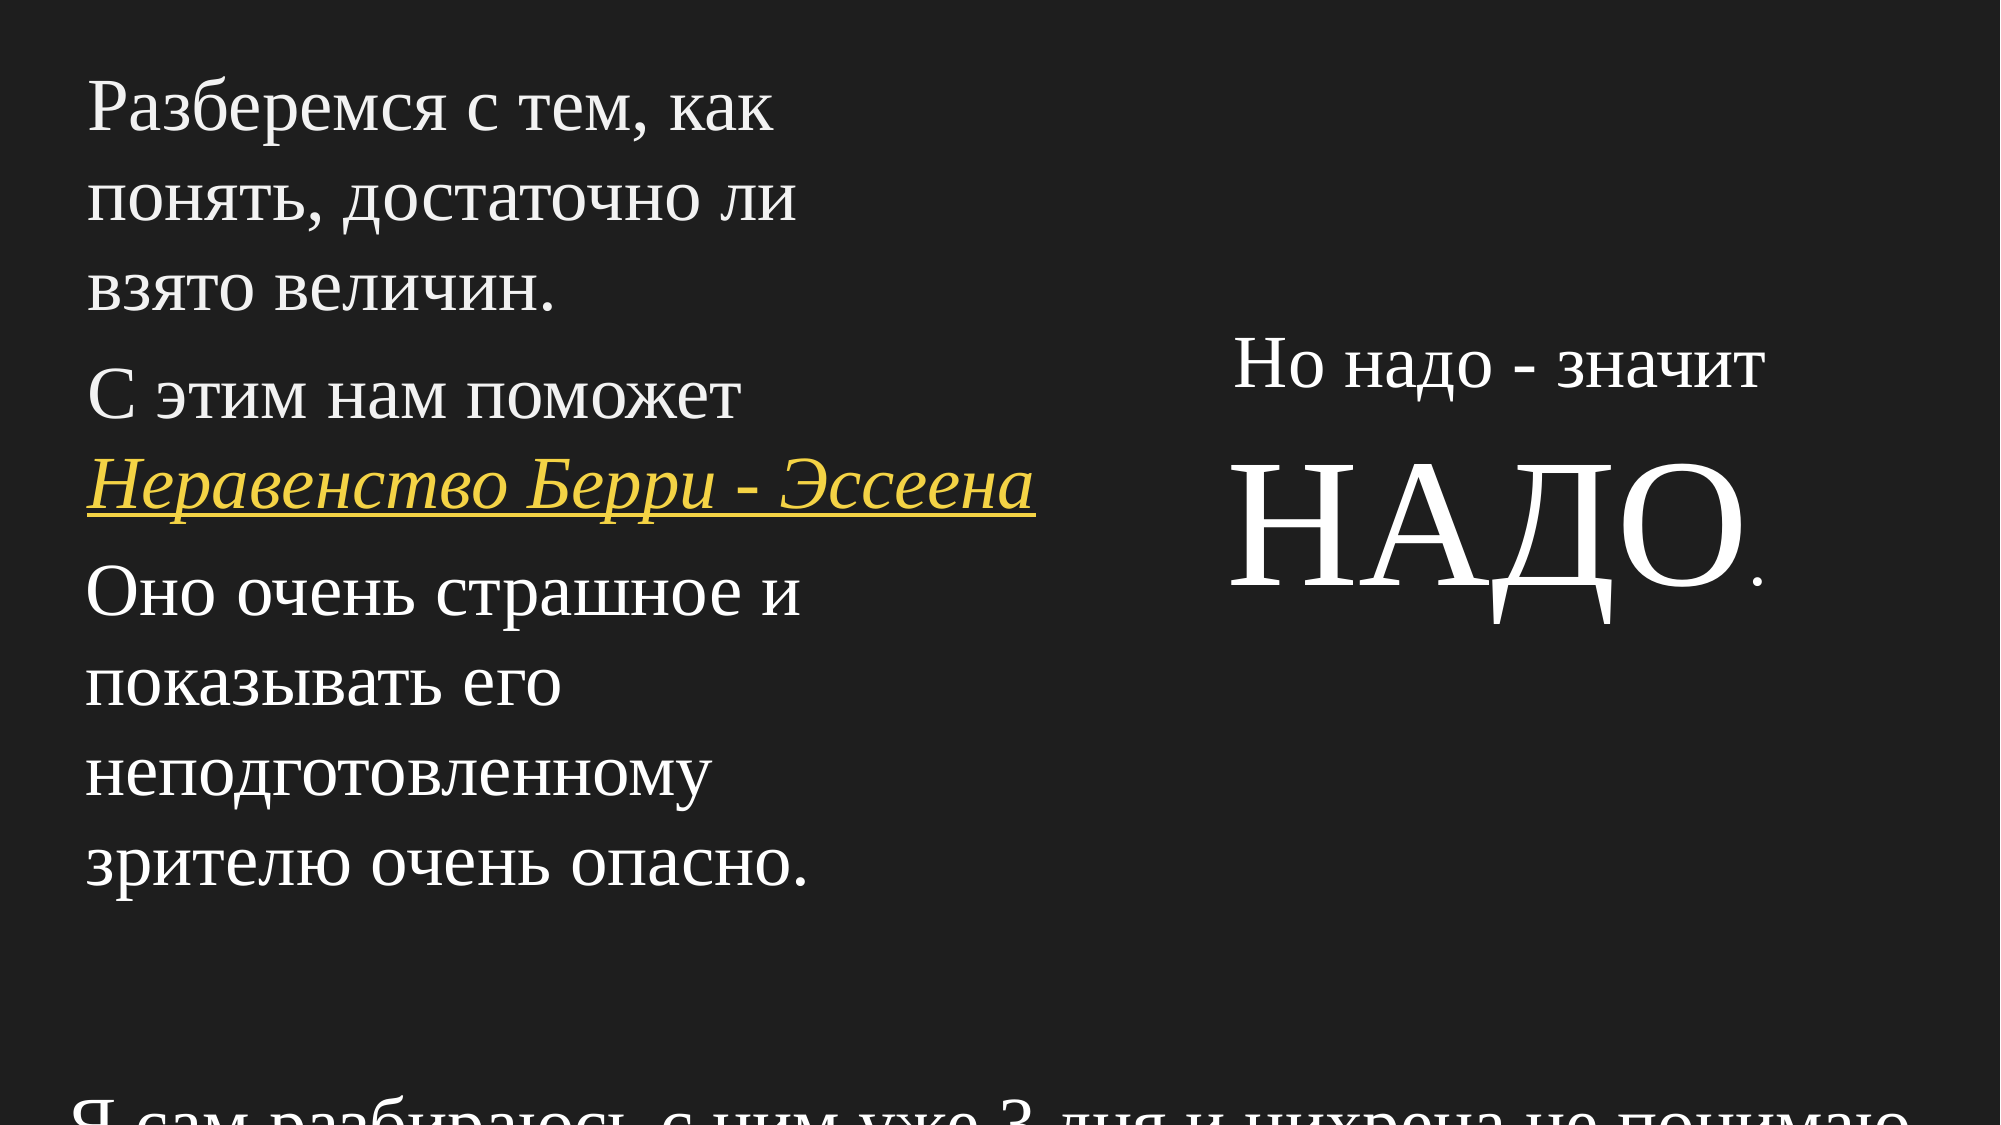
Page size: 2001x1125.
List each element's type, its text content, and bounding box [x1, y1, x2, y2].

text_box [0, 0, 2000, 1125]
text_box Оно очень страшное и показывать его неподготовленному зрителю очень опасно. [70, 533, 852, 908]
text_box Я сам разбираюсь с ним уже 3 дня и нихрена не понимаю. [17, 1067, 1983, 1125]
text_box Разберемся с тем, как понять, достаточно ли взято величин. [72, 48, 1000, 334]
text_box С этим нам поможет Неравенство Берри - Эссеена [72, 336, 1057, 531]
text_box Но надо - значит НАДО. [1185, 304, 1782, 630]
